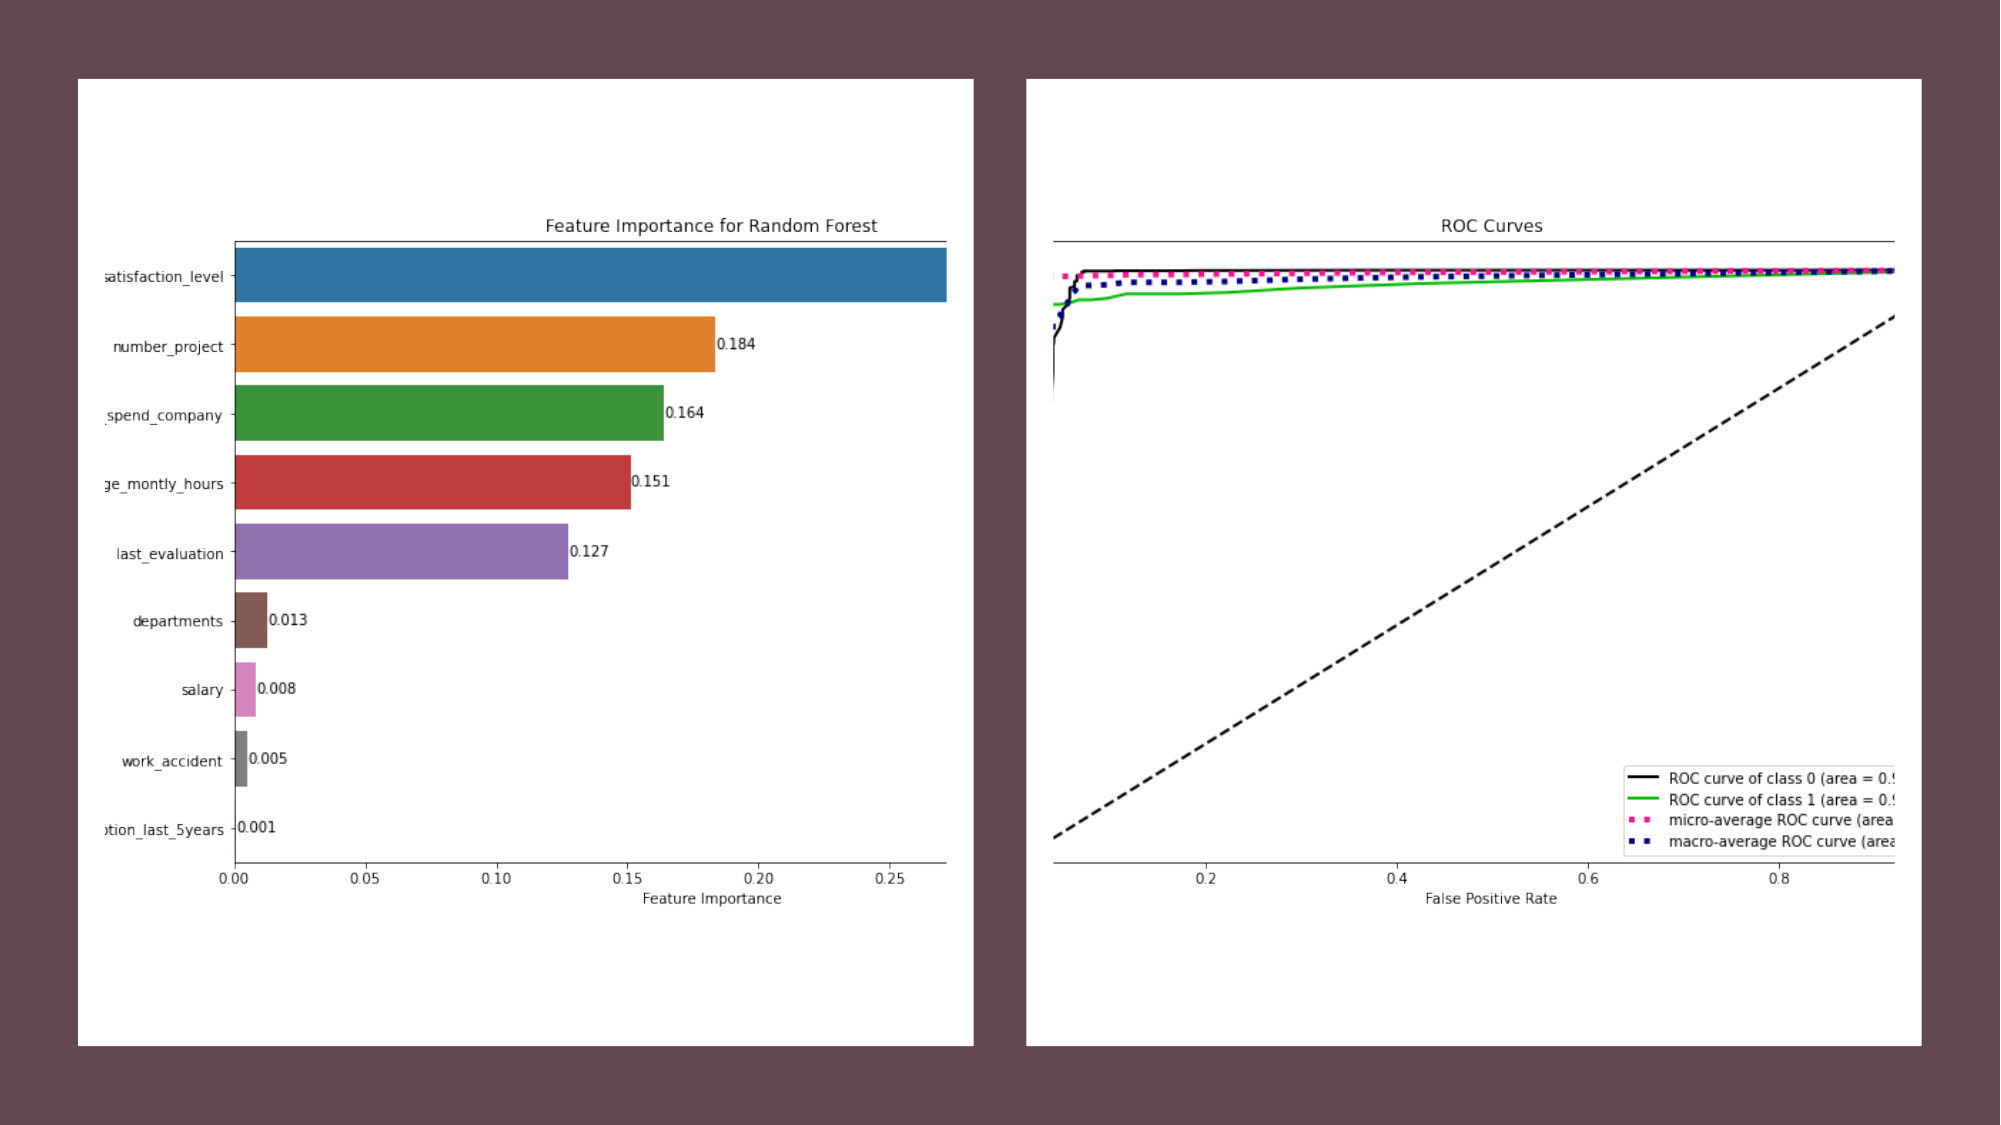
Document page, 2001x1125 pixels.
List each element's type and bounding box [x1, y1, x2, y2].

text_box [0, 0, 2000, 1125]
text_box [1025, 78, 1923, 1047]
picture [1053, 208, 1895, 917]
picture [105, 208, 947, 917]
text_box [77, 78, 975, 1047]
